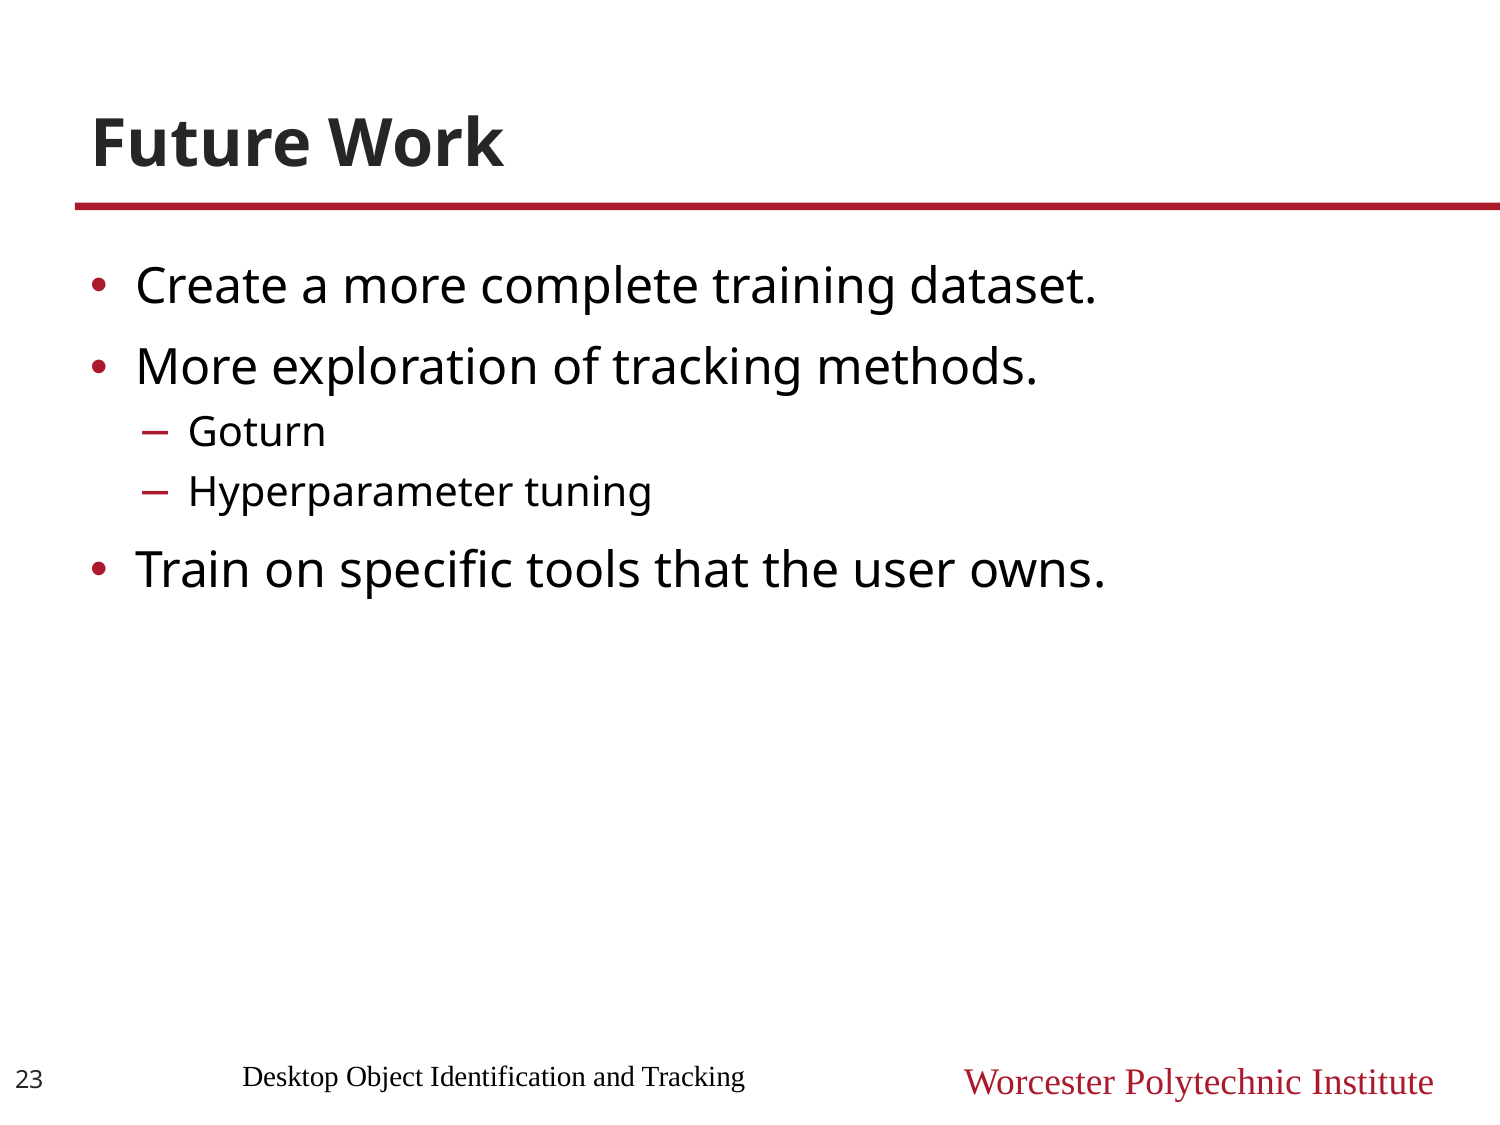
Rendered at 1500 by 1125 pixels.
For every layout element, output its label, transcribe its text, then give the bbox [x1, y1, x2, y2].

title Future Work [75, 56, 1425, 188]
list Create a more complete training dataset. More exploration of tracking methods. Goturn Hyperparameter tuning Train on specific tools that the user owns. [75, 249, 1425, 1013]
footer Desktop Object Identification and Tracking [75, 1050, 913, 1100]
slide_number 23 [0, 1047, 75, 1113]
